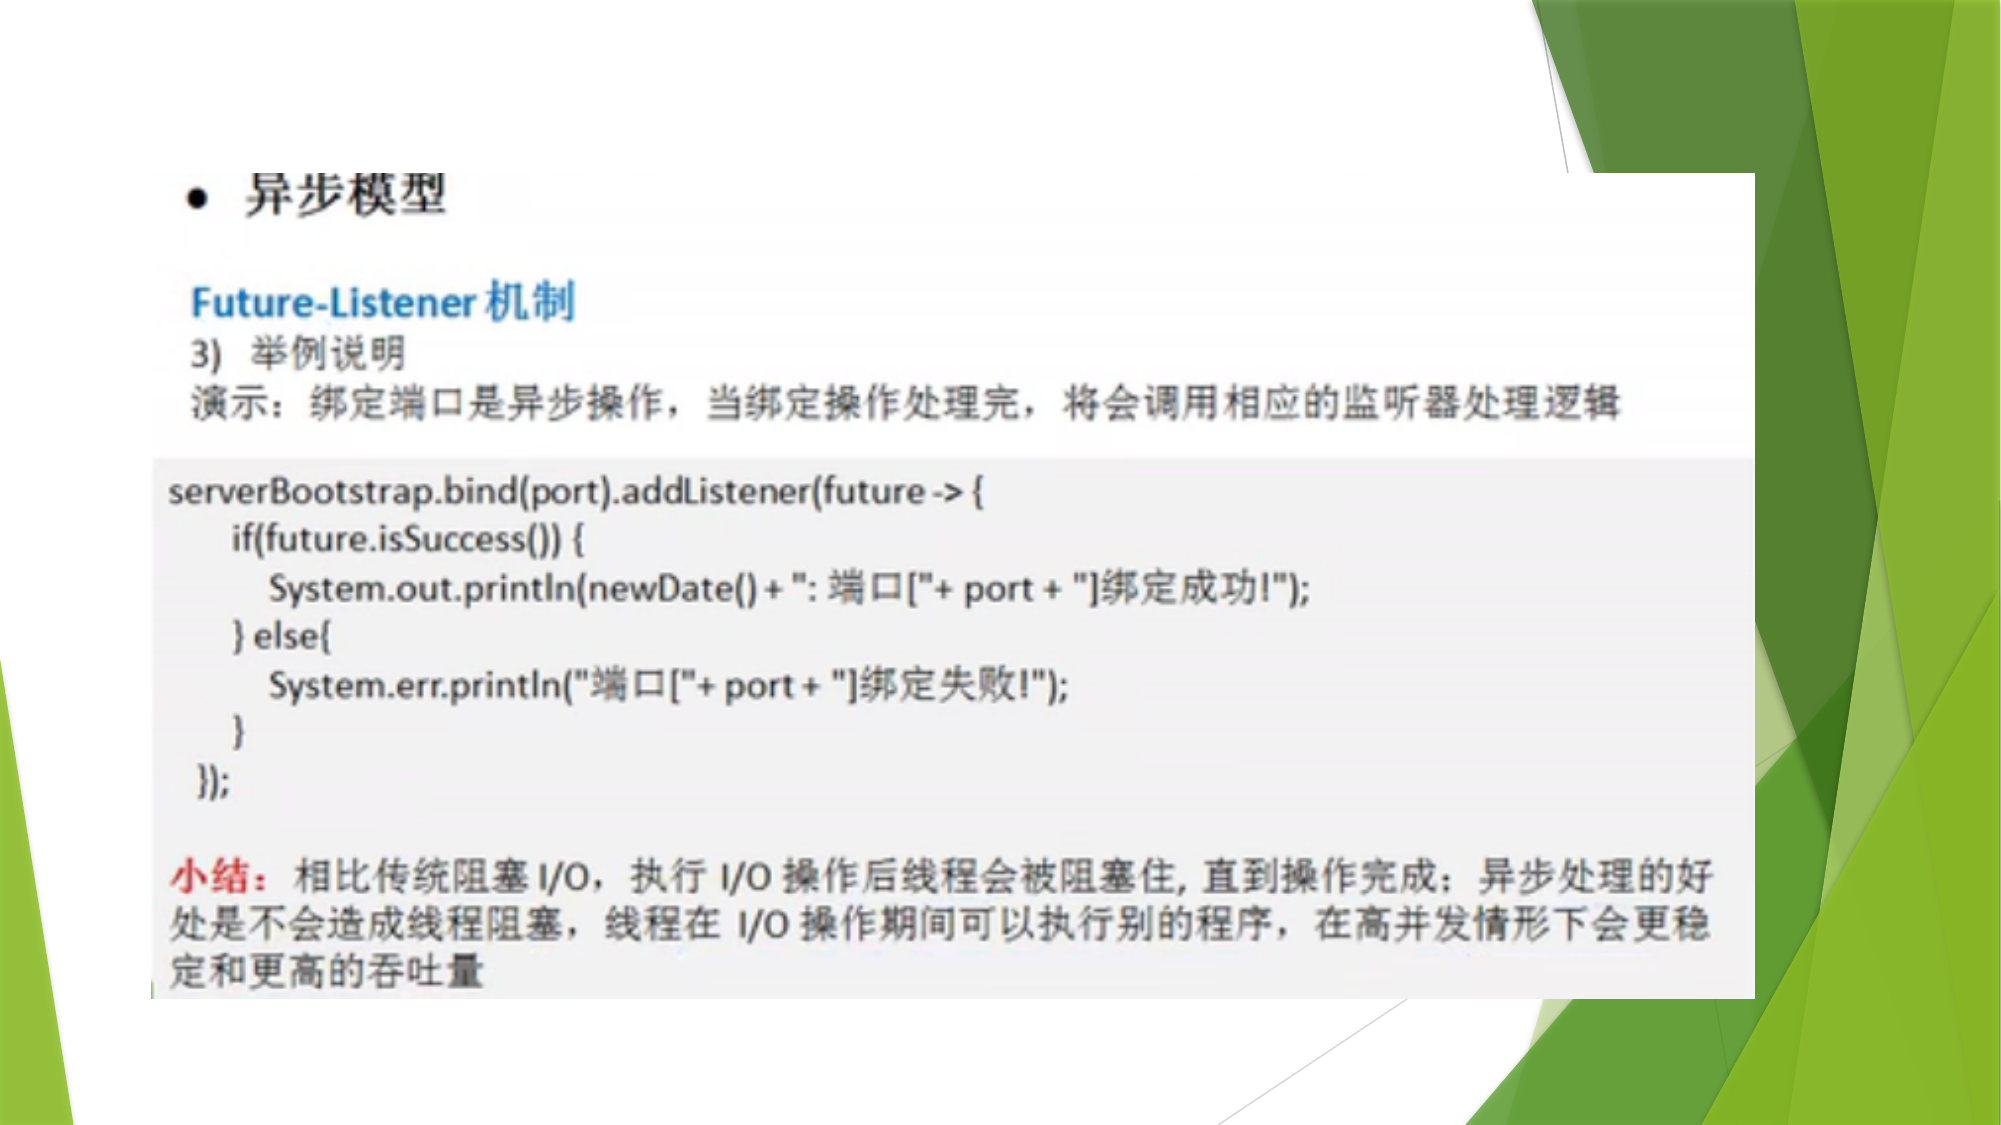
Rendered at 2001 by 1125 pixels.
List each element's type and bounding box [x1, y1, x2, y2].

picture [150, 173, 1756, 999]
